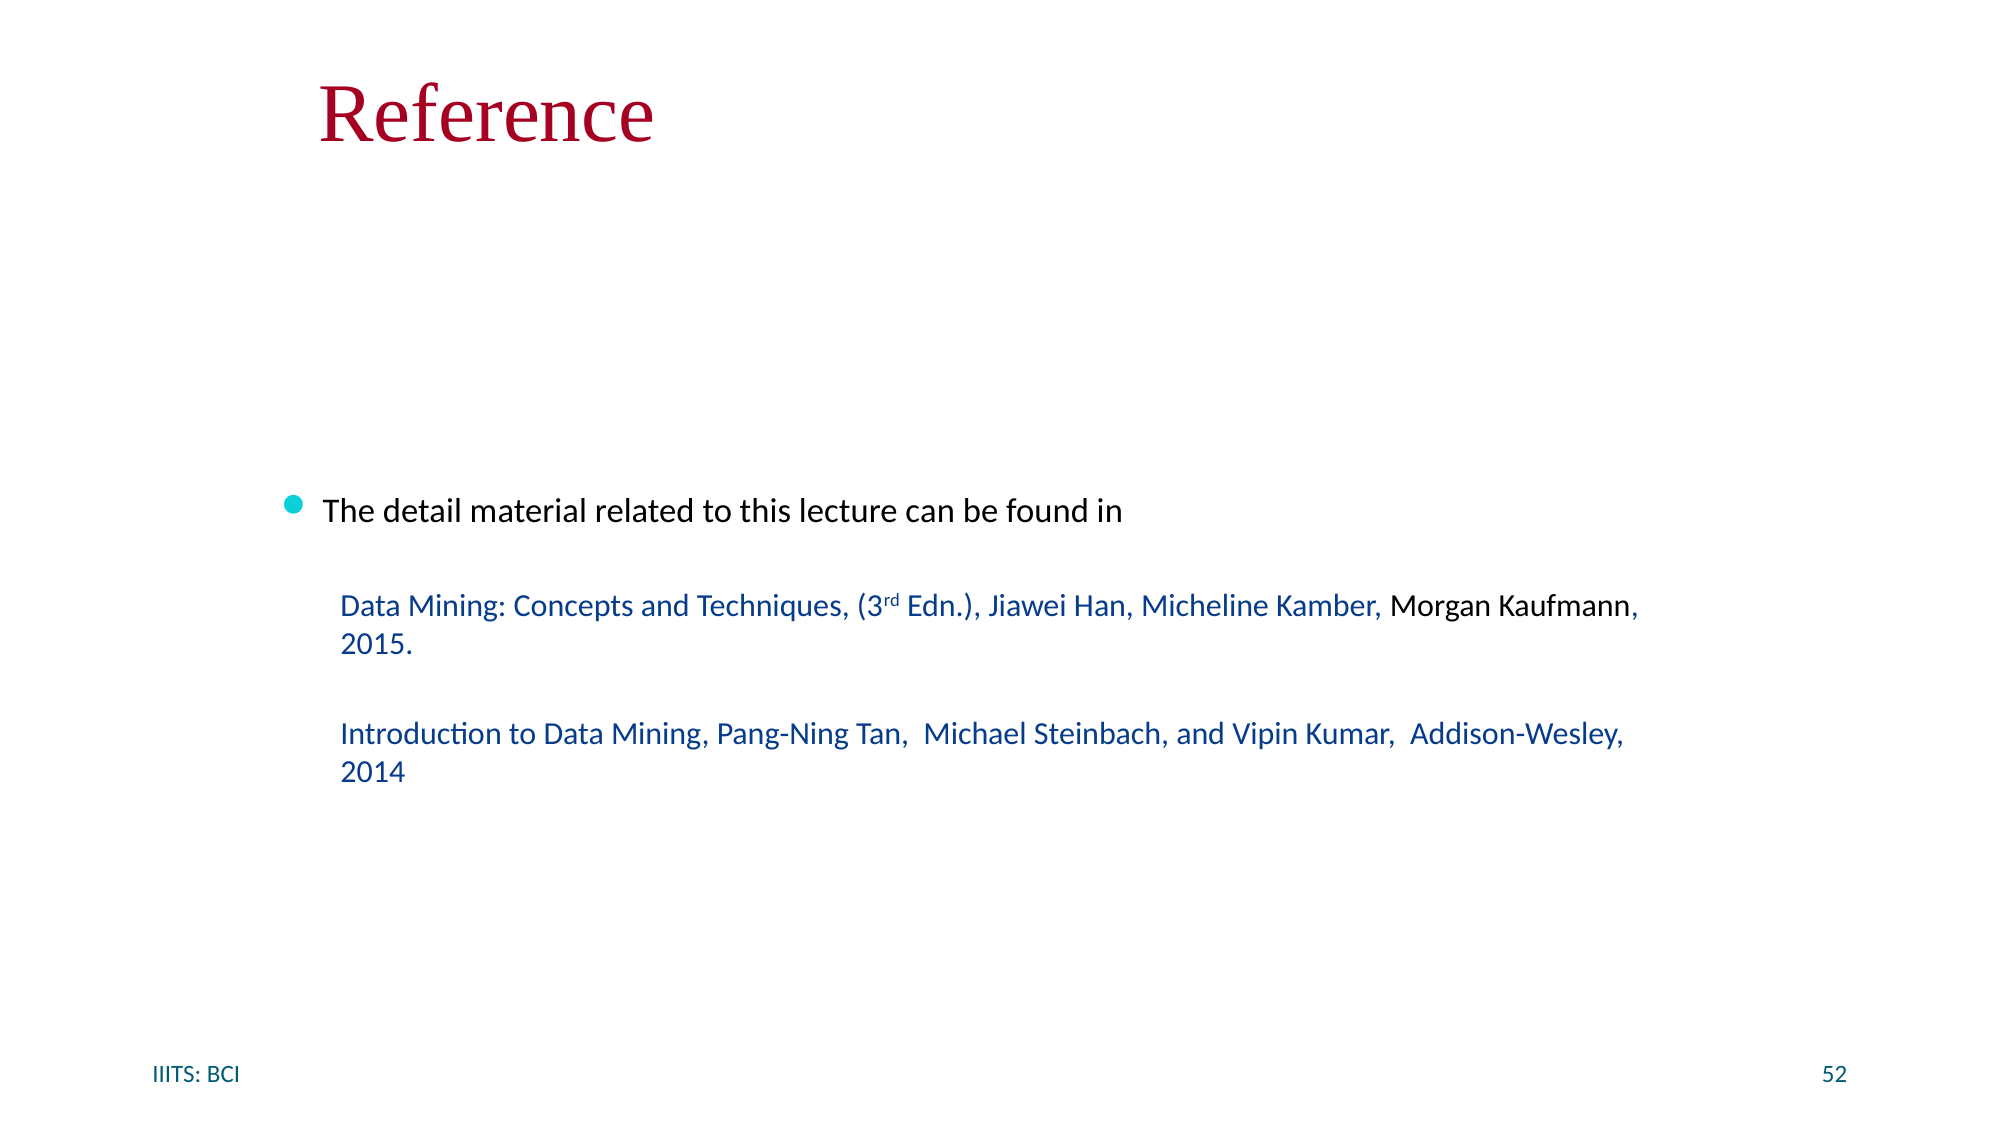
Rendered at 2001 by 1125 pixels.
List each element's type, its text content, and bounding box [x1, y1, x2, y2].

slide_number IIITS: BCI [137, 1042, 588, 1103]
title Reference [303, 20, 1686, 208]
slide_number 52 [1412, 1042, 1863, 1103]
text_box The detail material related to this lecture can be found in Data Mining: Concepts and Techniques, (3rd Edn.), Jiawei Han, Micheline Kamber, Morgan Kaufmann, 2015. Introduction to Data Mining, Pang-Ning Tan, Michael Steinbach, and Vipin Kumar, Addison-Wesley, 2014 [266, 480, 1663, 846]
